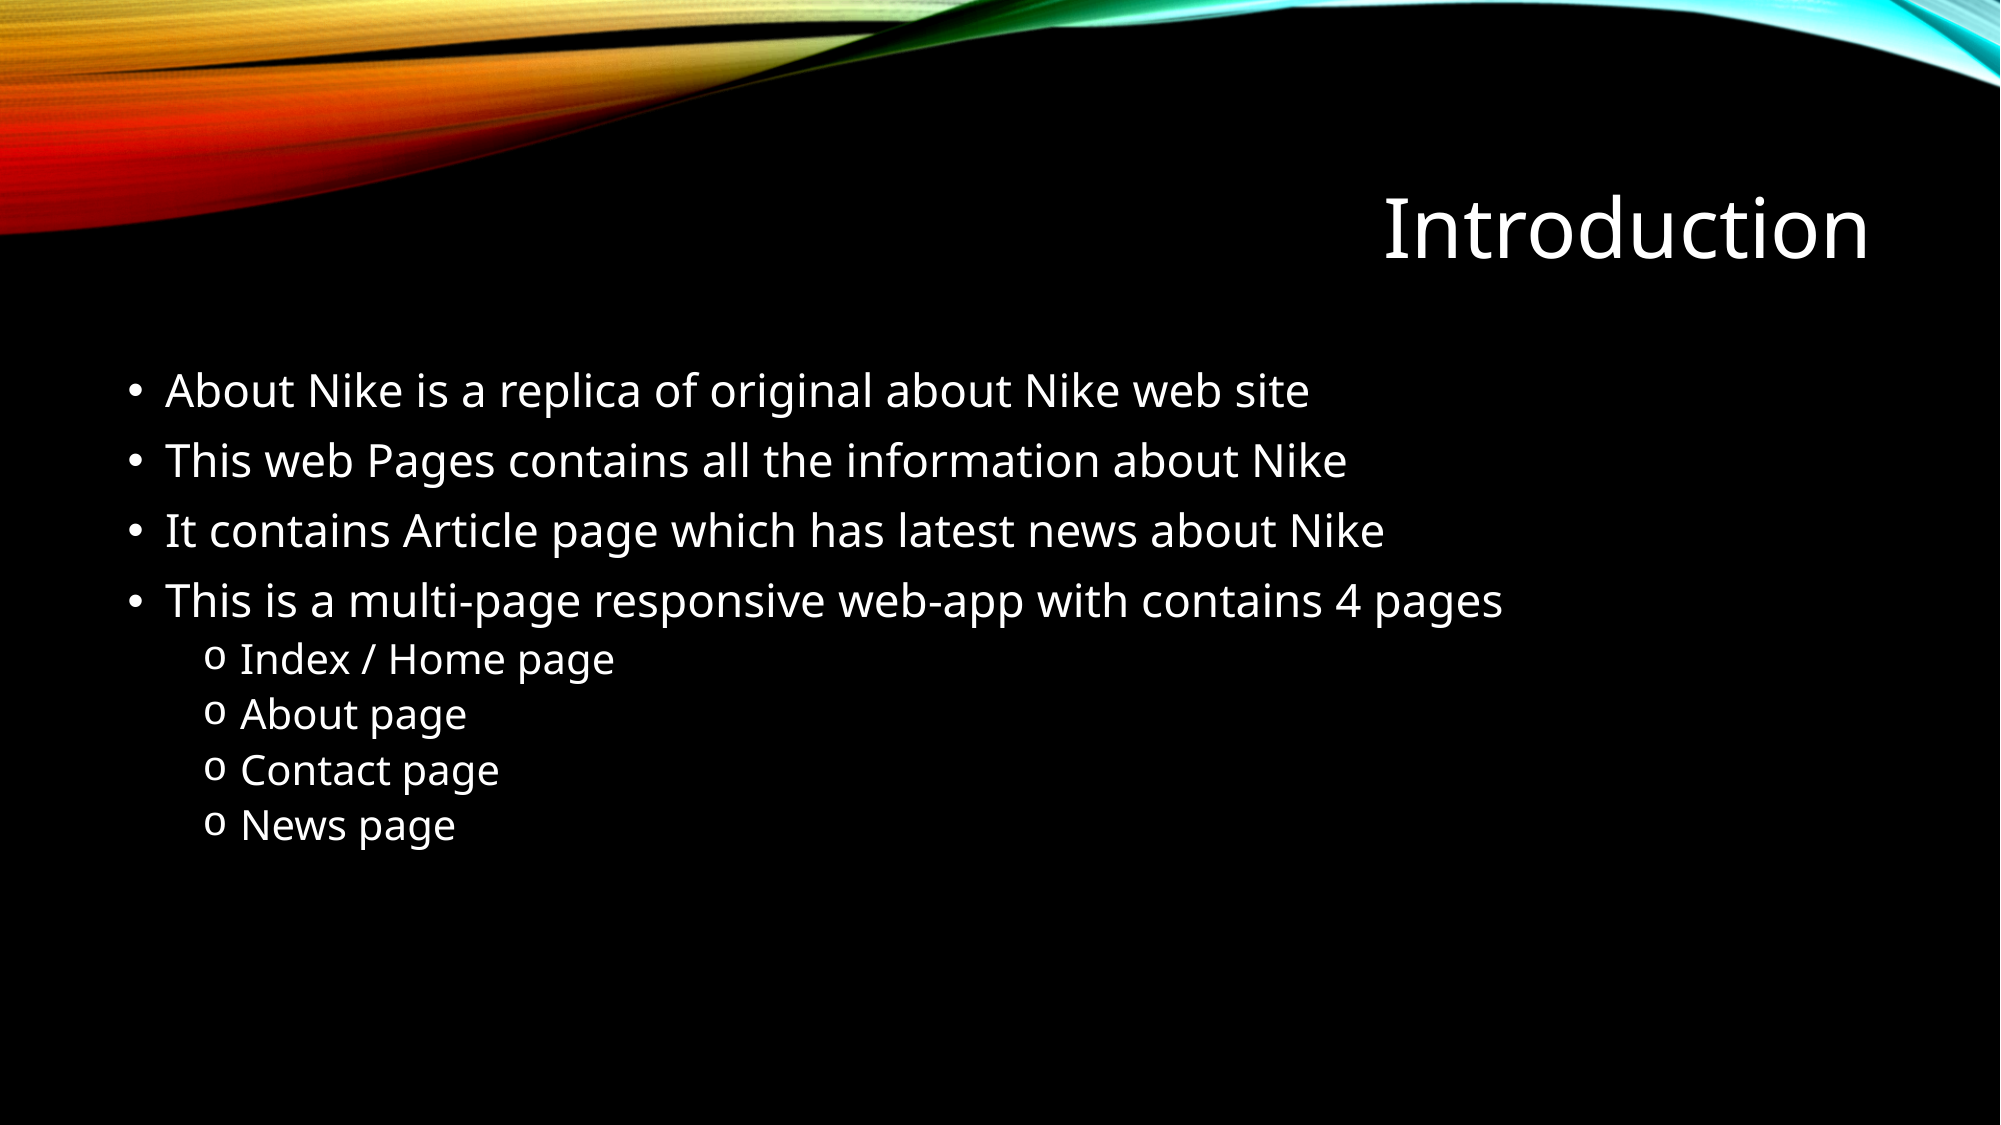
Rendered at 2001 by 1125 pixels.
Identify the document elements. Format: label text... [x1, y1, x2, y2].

list About Nike is a replica of original about Nike web site This web Pages contains all the information about Nike It contains Article page which has latest news about Nike This is a multi-page responsive web-app with contains 4 pages Index / Home page About page Contact page News page [112, 360, 1888, 1021]
title Introduction [474, 125, 1888, 338]
picture [0, 0, 2000, 237]
